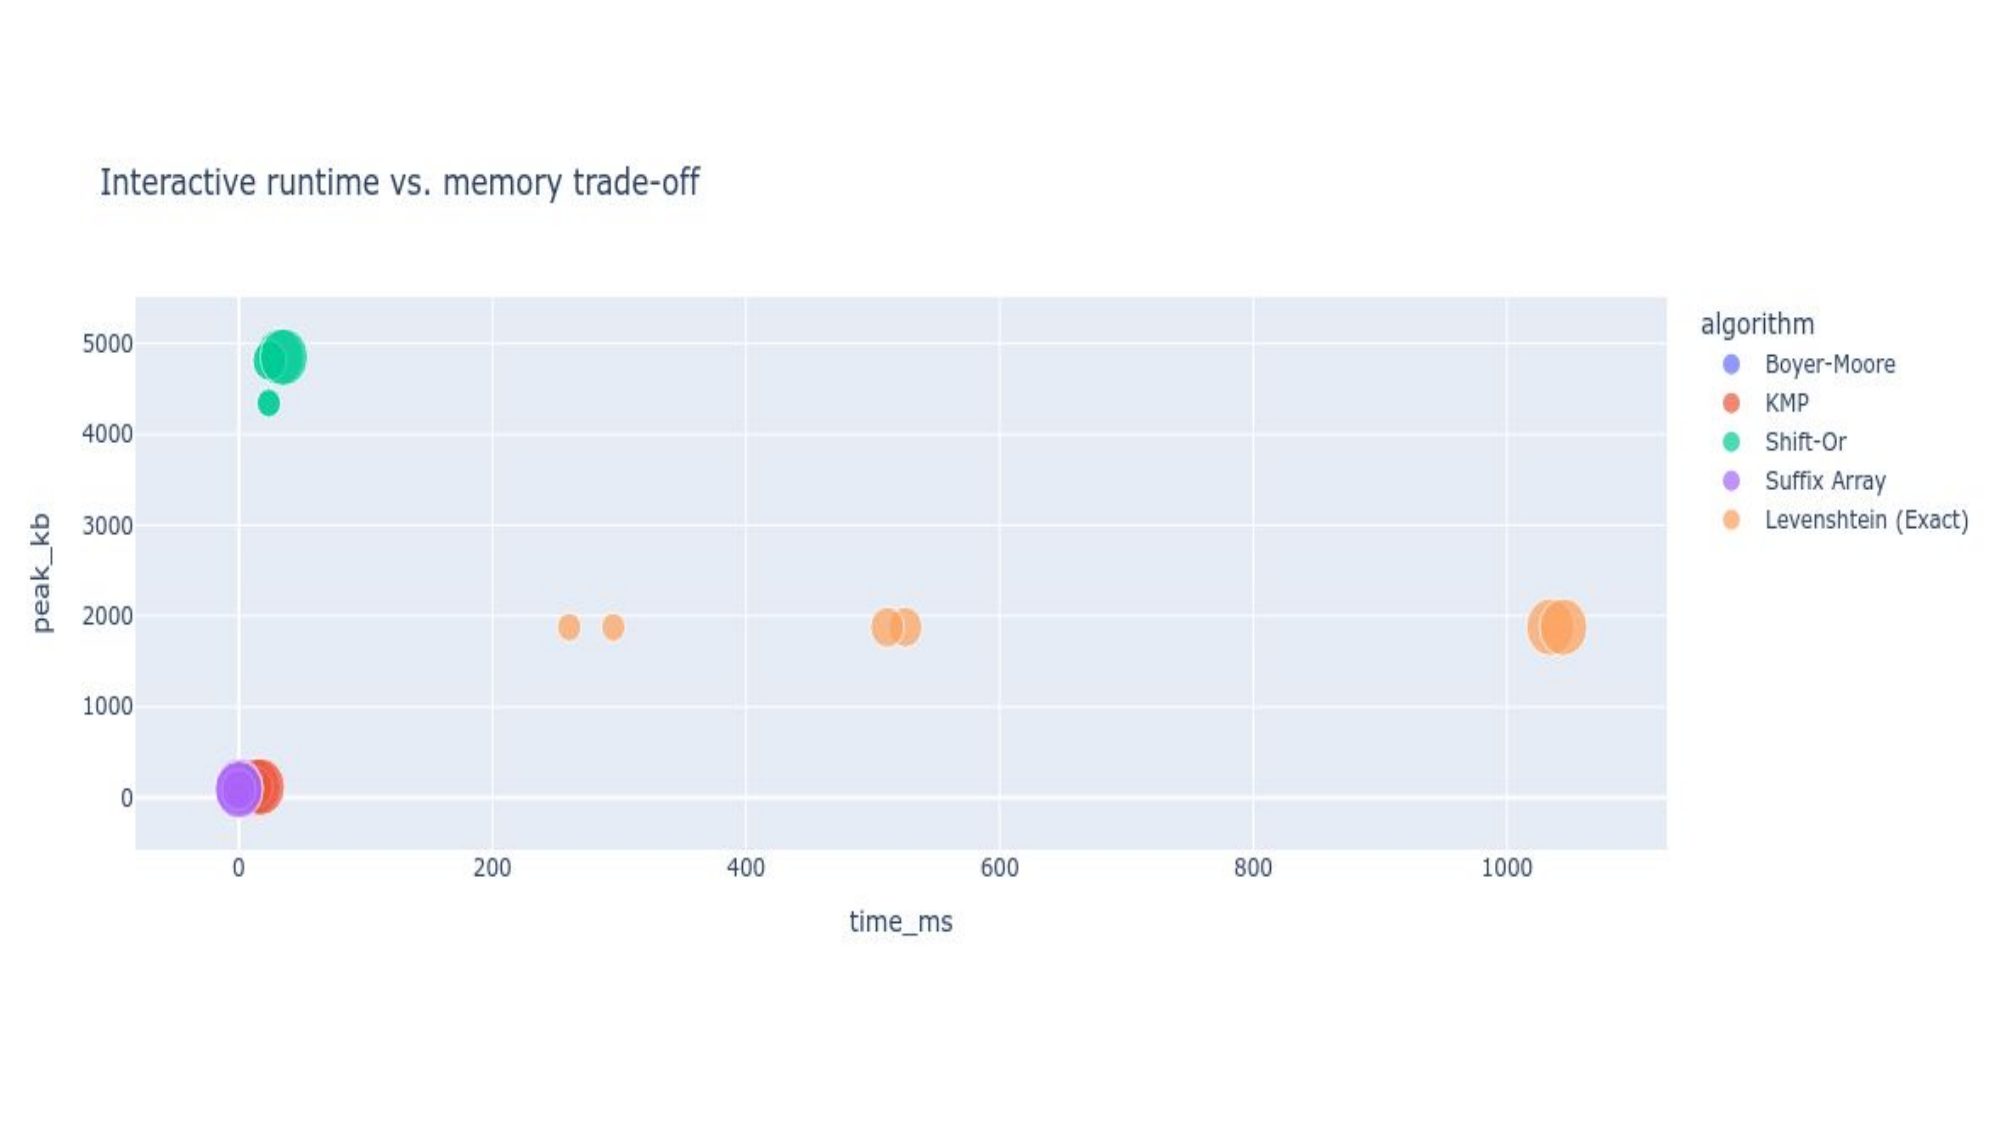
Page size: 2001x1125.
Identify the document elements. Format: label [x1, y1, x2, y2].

picture [0, 92, 2000, 1015]
